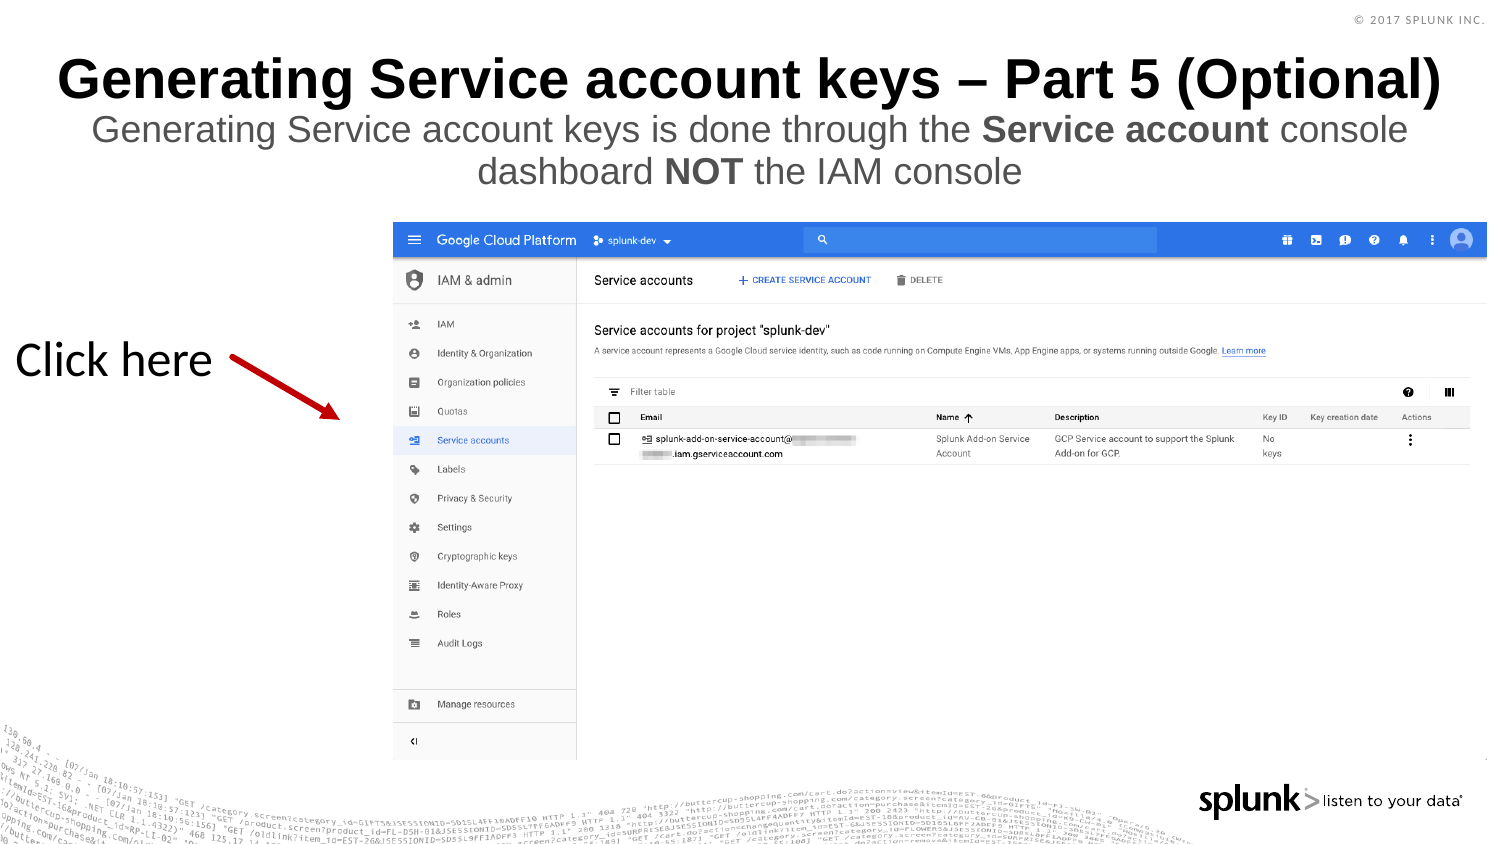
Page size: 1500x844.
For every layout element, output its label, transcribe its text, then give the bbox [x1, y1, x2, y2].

picture [0, 0, 1500, 844]
subtitle Generating Service account keys is done through the Service account console dashboard NOT the IAM console [82, 109, 1418, 159]
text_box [232, 356, 340, 420]
text_box Click here [15, 326, 281, 387]
title Generating Service account keys – Part 5 (Optional) [56, 38, 1444, 93]
